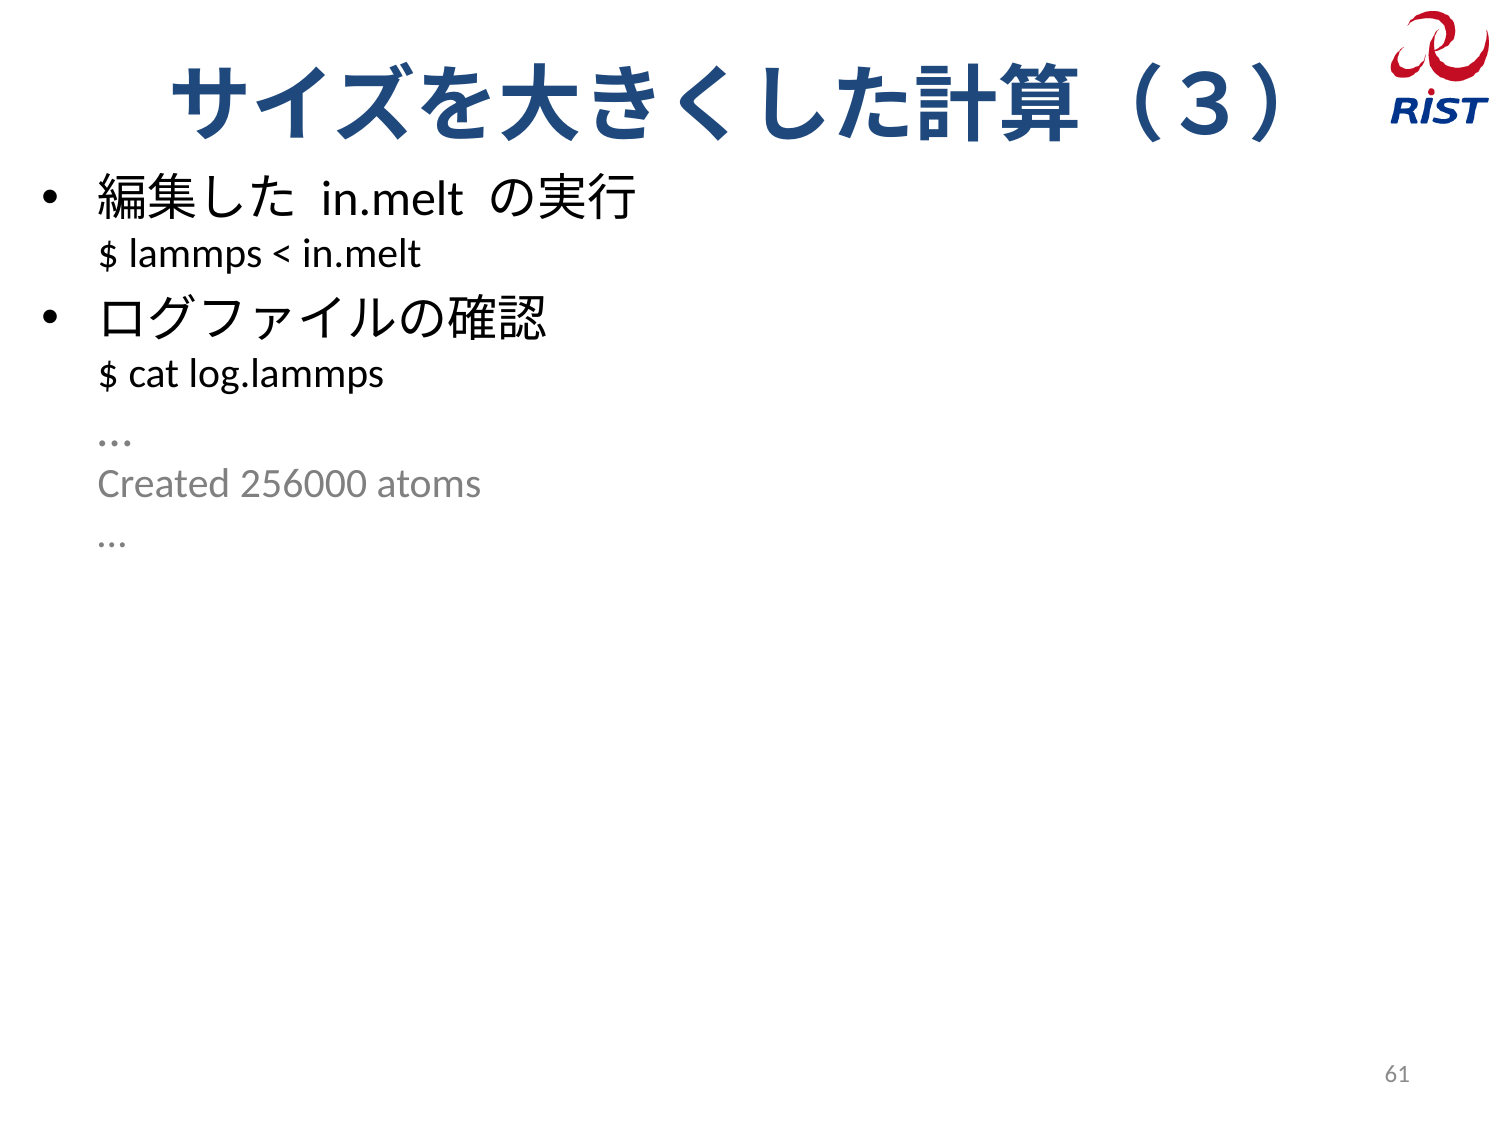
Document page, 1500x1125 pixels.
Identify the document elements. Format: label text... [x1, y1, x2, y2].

list 編集した in.melt の実行 $ lammps < in.melt ログファイルの確認 $ cat log.lammps … Created 256000 atoms … [26, 158, 1480, 1125]
picture [1379, 0, 1500, 135]
title サイズを大きくした計算（３） [75, 7, 1425, 158]
slide_number 61 [1074, 1042, 1425, 1103]
